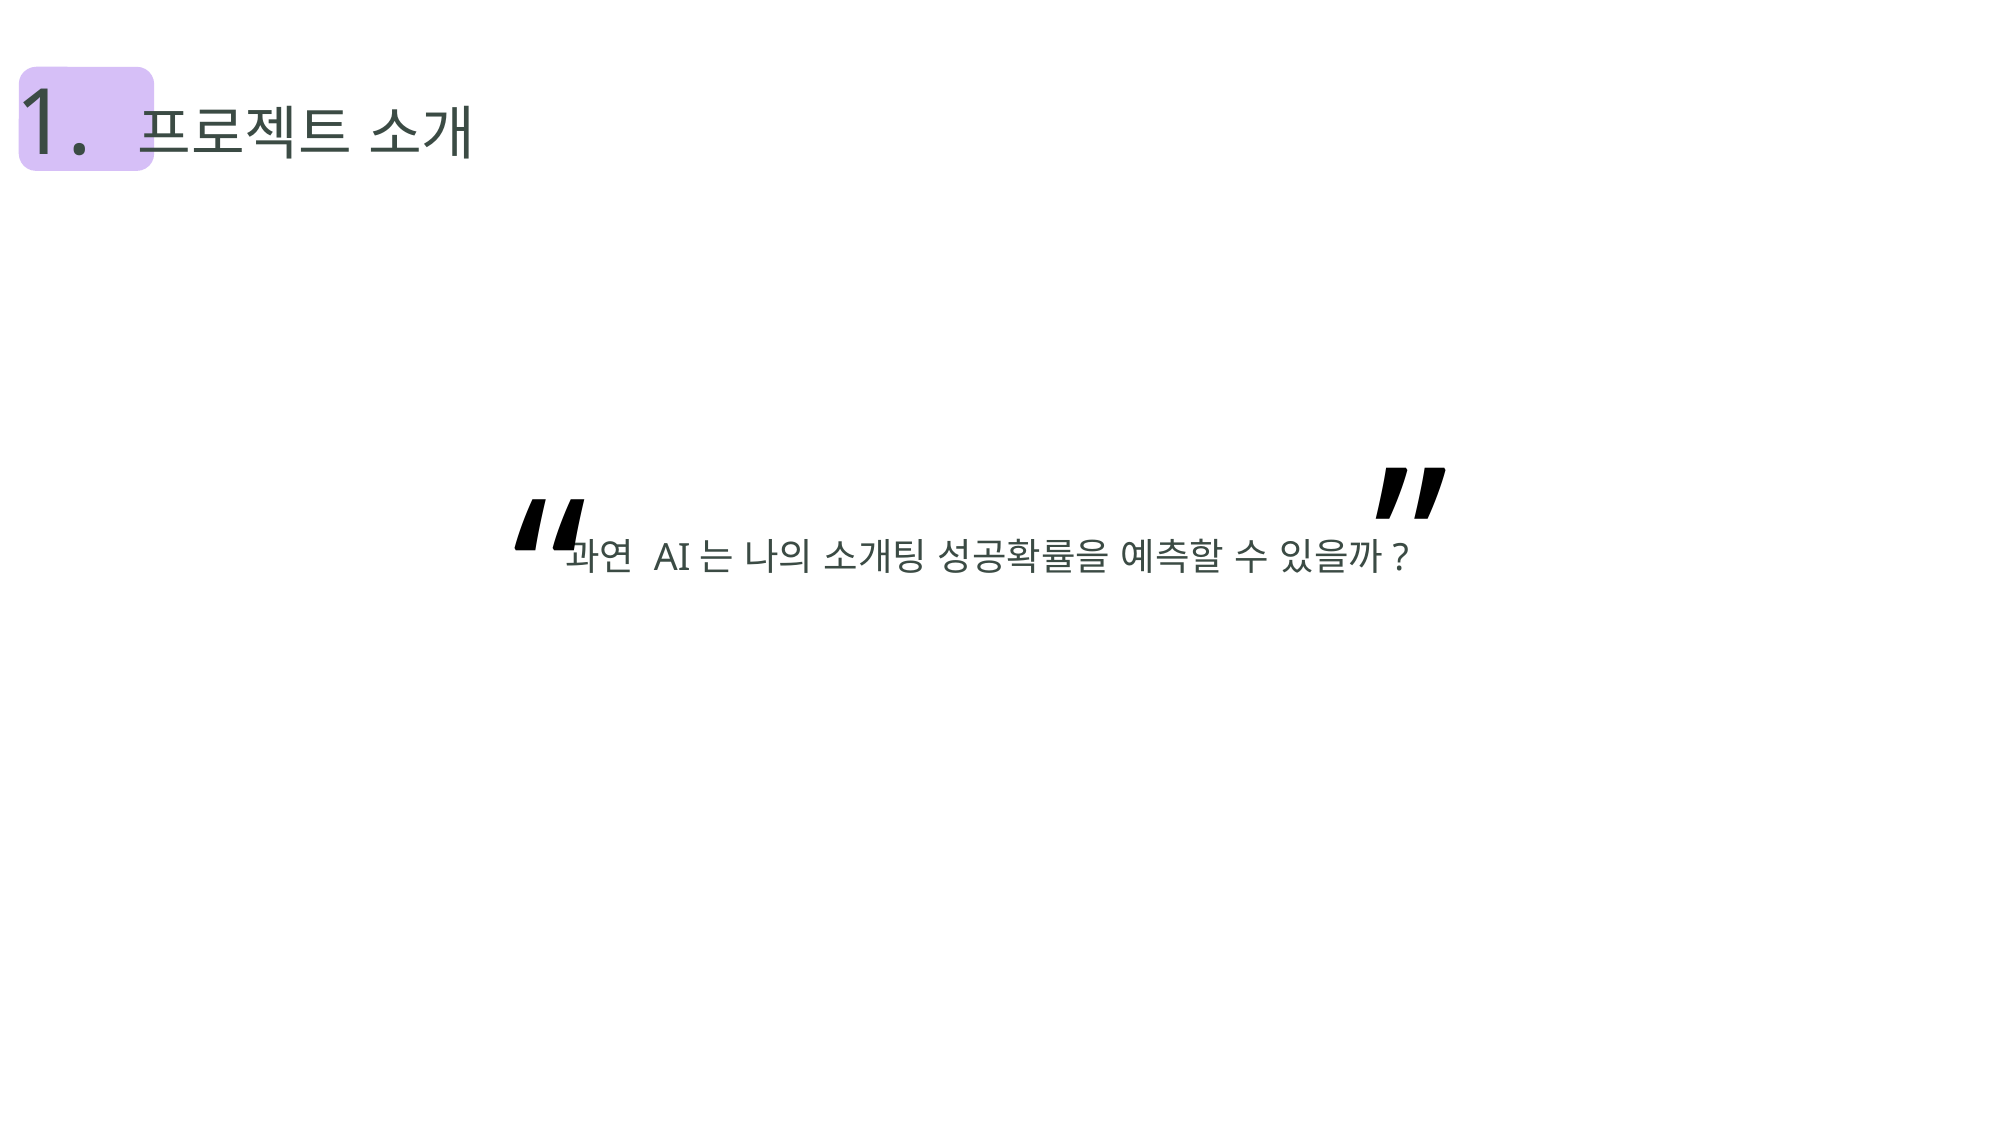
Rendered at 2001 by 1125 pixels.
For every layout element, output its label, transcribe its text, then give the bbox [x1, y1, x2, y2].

text_box 과연 AI는 나의 소개팅 성공확률을 예측할 수 있을까? [603, 525, 1359, 586]
text_box “ [498, 432, 603, 698]
text_box 1. 프로젝트 소개 [0, 55, 490, 181]
text_box “ [1359, 321, 1464, 586]
